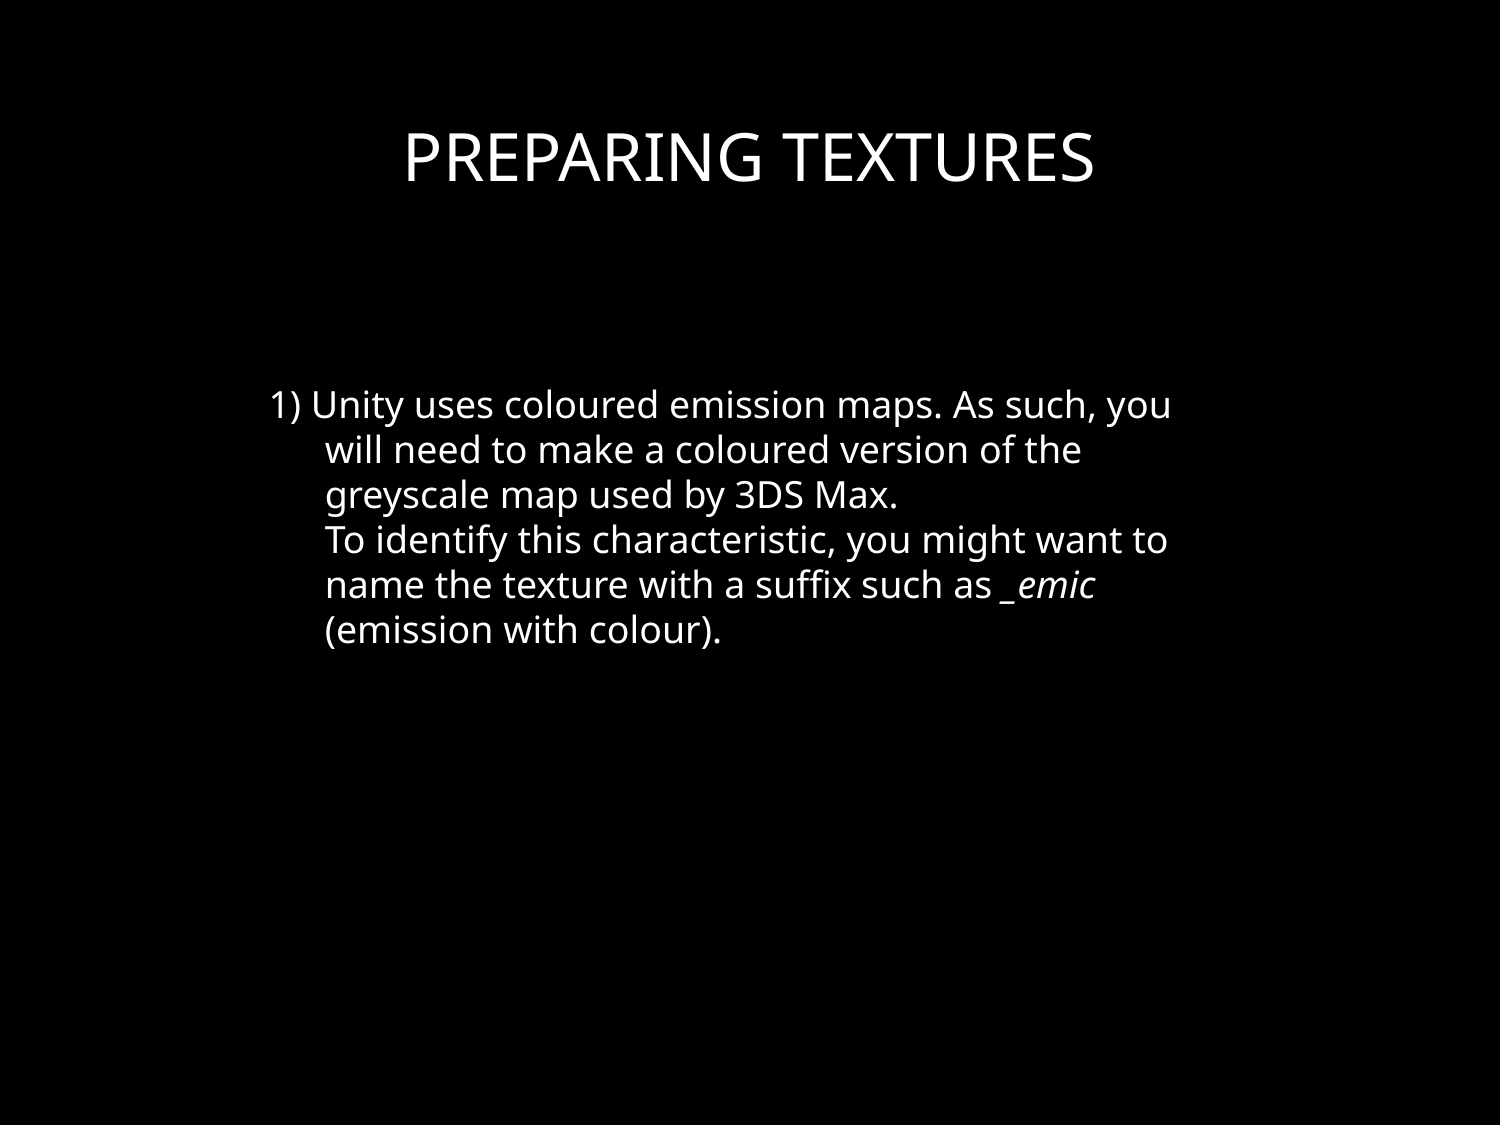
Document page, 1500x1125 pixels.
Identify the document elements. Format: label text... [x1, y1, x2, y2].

text_box 1) Unity uses coloured emission maps. As such, you will need to make a coloured version of the greyscale map used by 3DS Max. To identify this characteristic, you might want to name the texture with a suffix such as _emic (emission with colour). [253, 373, 1235, 704]
title PREPARING TEXTURES [112, 66, 1388, 244]
